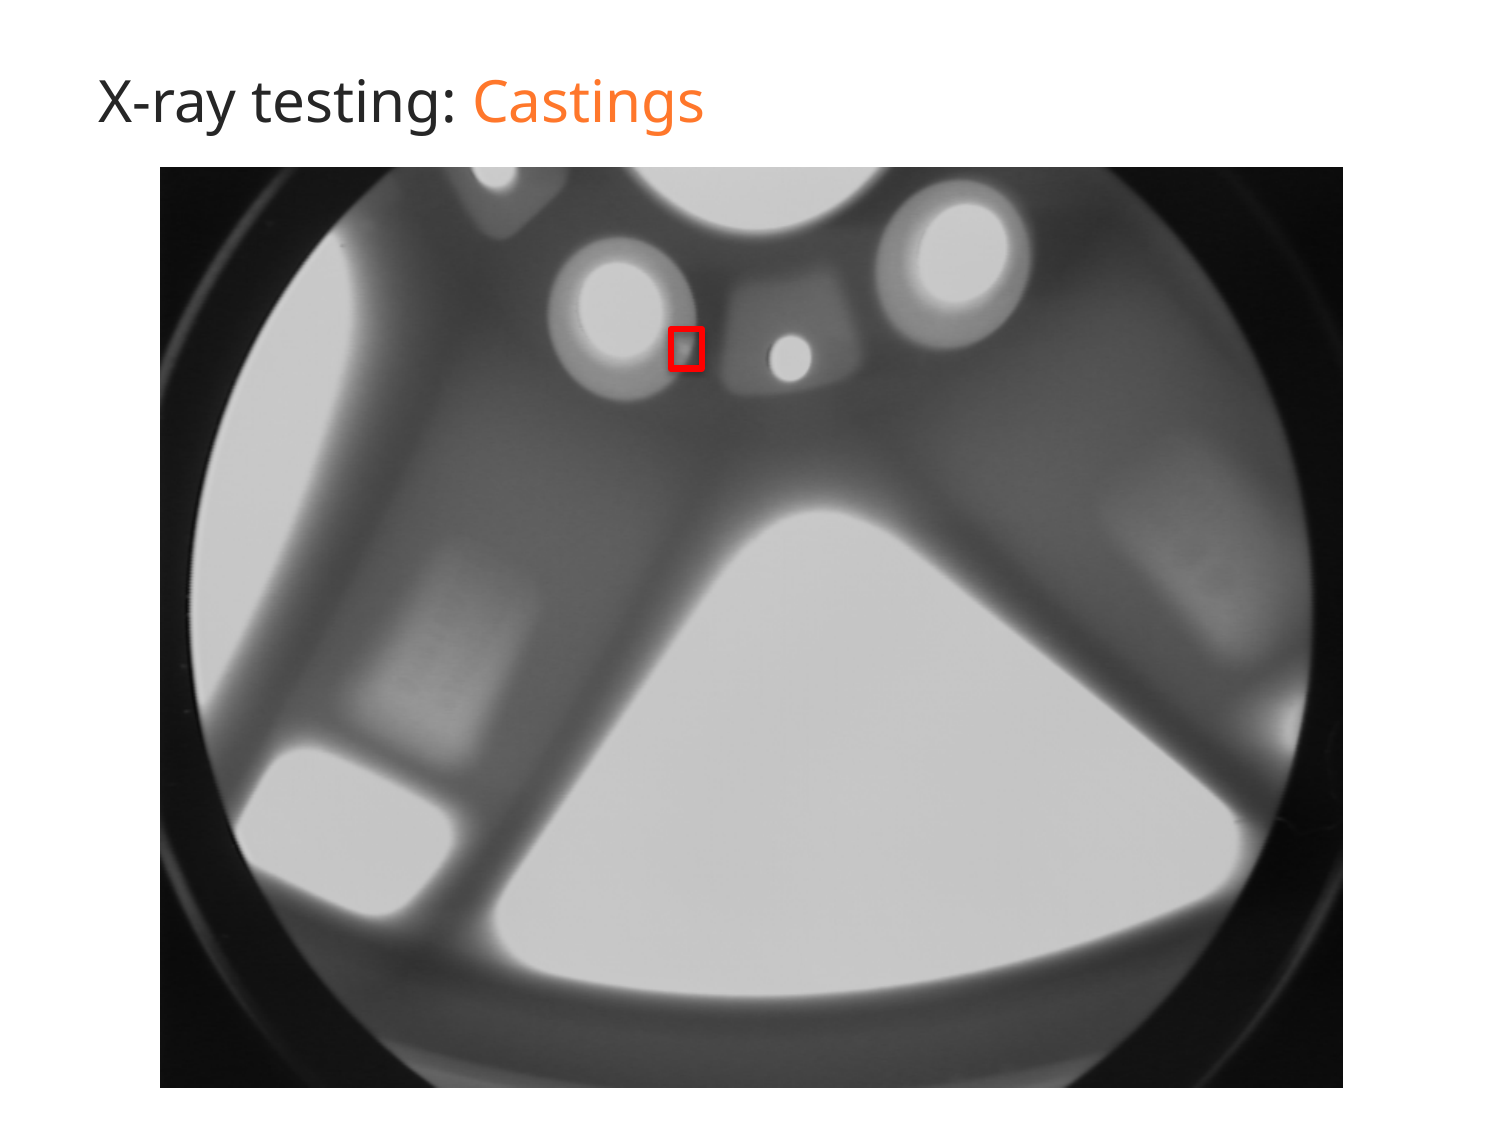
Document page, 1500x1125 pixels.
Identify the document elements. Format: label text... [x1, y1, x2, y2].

text_box X-ray testing: Castings [83, 57, 1440, 142]
picture [160, 167, 1343, 1088]
